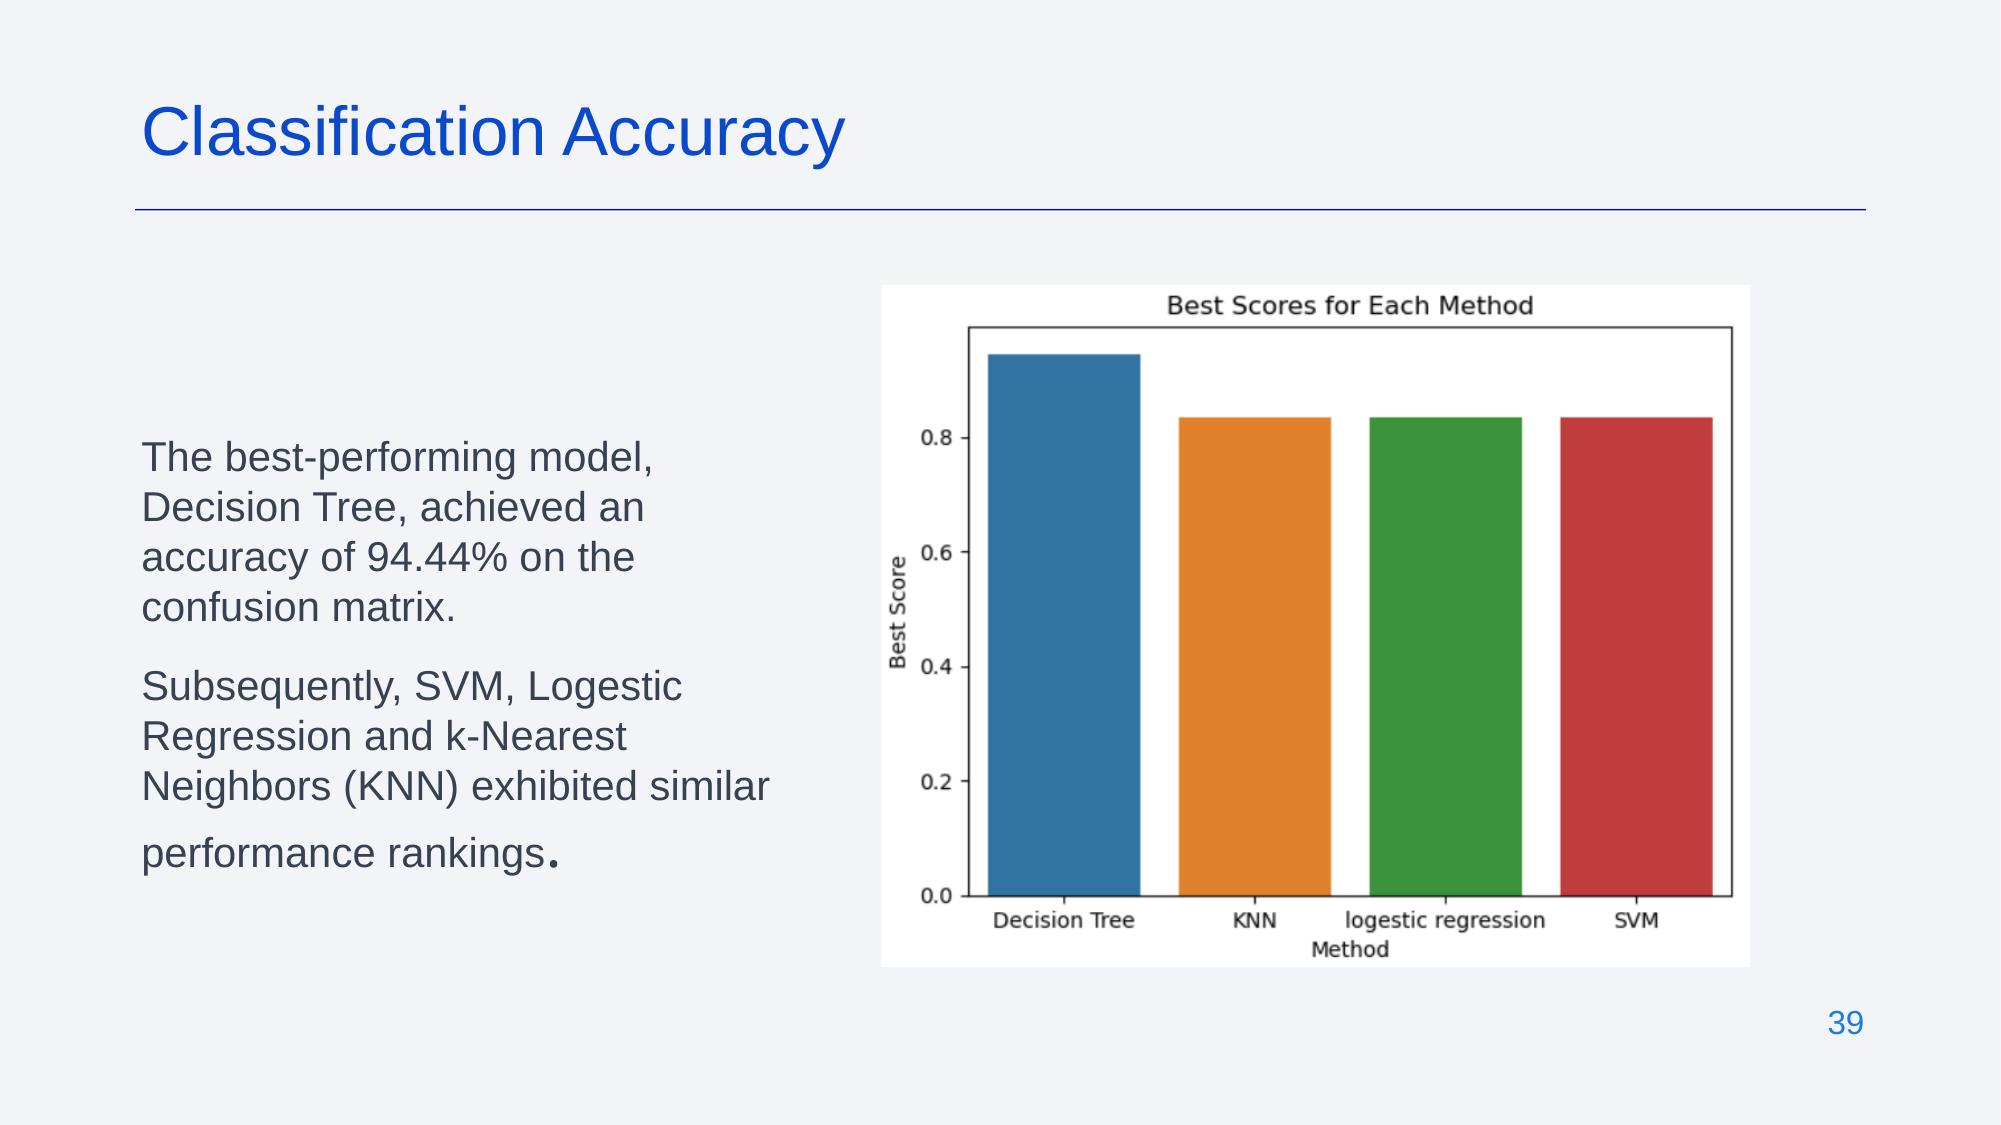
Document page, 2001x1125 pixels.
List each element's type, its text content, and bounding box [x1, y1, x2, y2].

text_box Classification Accuracy [126, 88, 1852, 179]
list The best-performing model, Decision Tree, achieved an accuracy of 94.44% on the confusion matrix. Subsequently, SVM, Logestic Regression and k-Nearest Neighbors (KNN) exhibited similar performance rankings. [126, 341, 806, 967]
picture [0, 0, 2001, 1125]
slide_number 39 [1429, 988, 1880, 1055]
